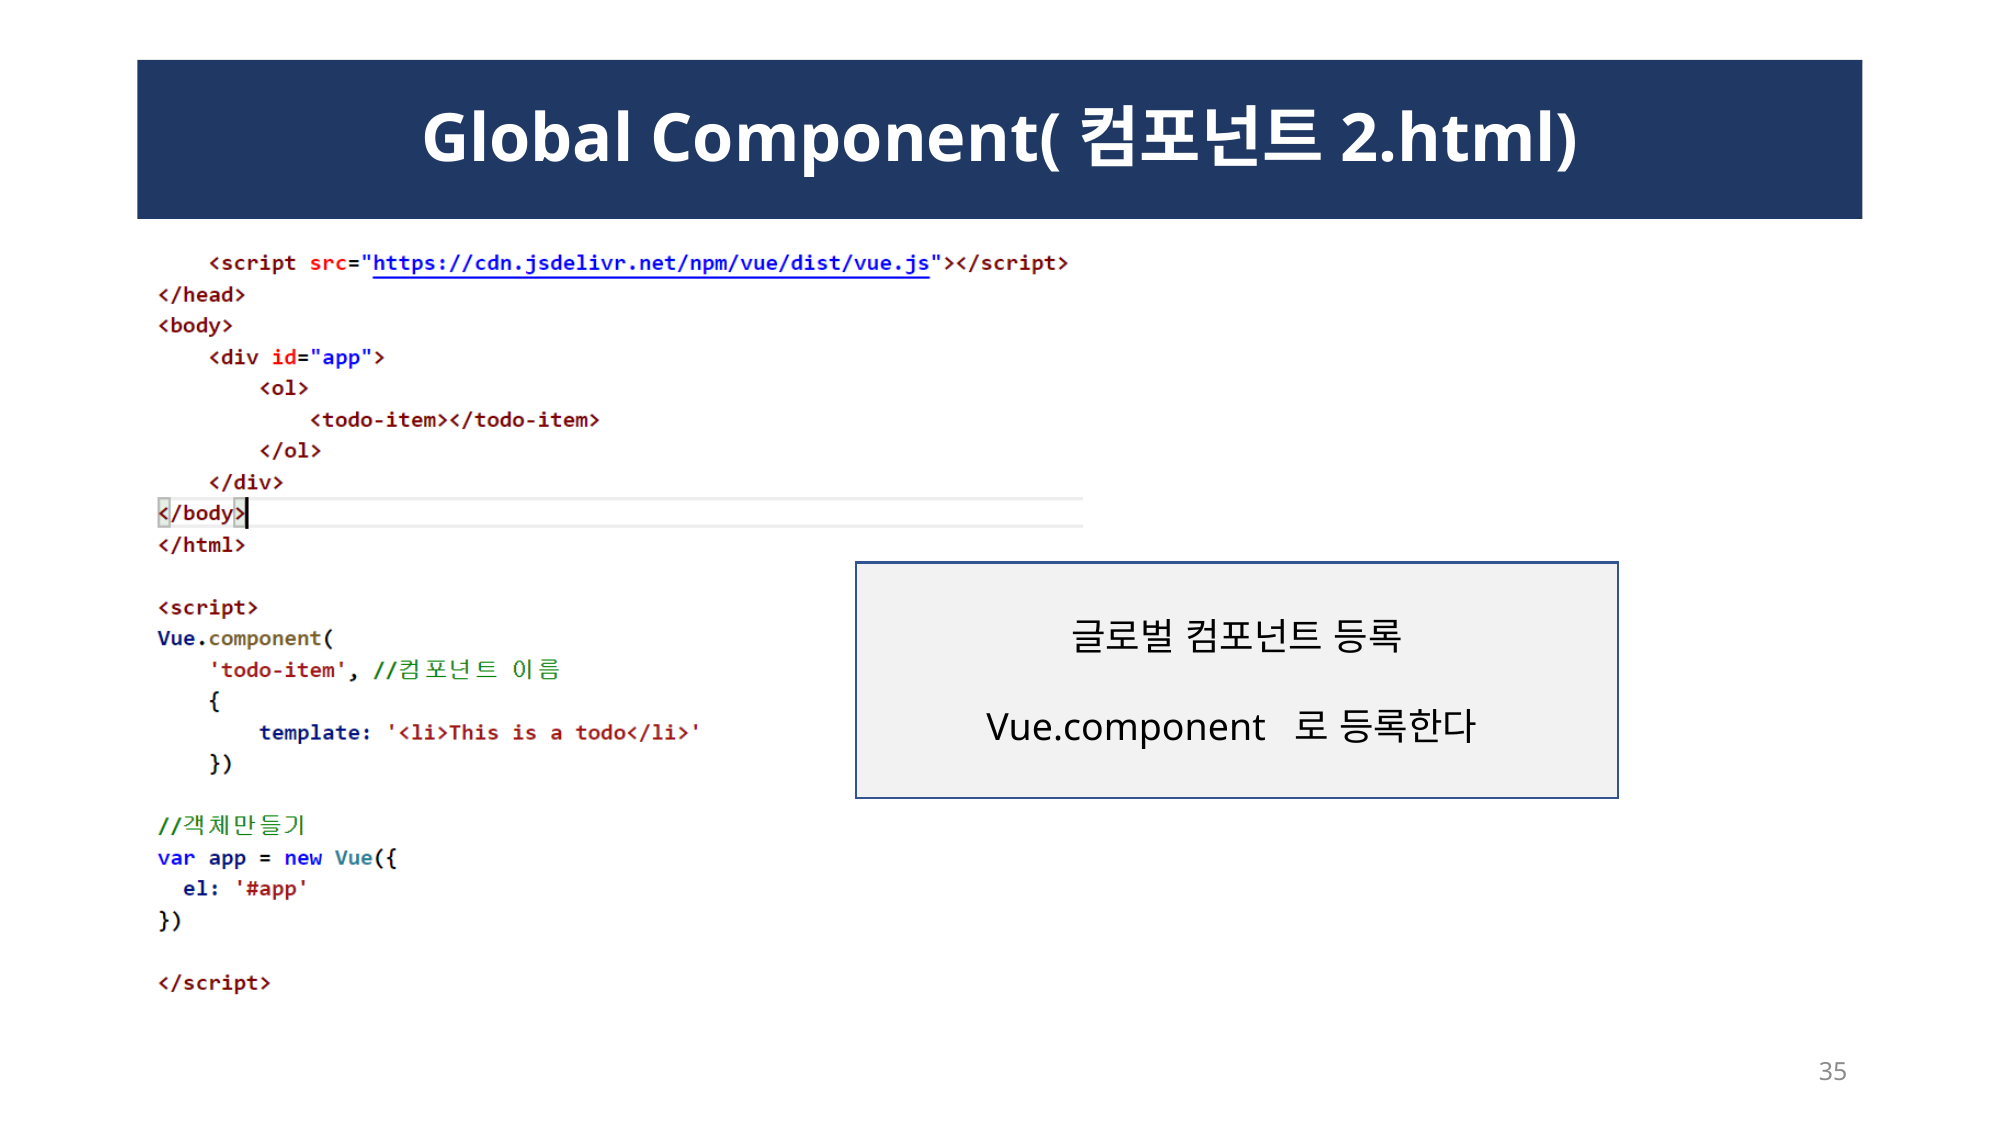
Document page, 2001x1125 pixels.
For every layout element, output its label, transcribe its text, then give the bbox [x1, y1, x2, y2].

title Global Component(컴포넌트2.html) [137, 59, 1863, 219]
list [151, 248, 1083, 1014]
text_box 글로벌 컴포넌트 등록 Vue.component 로 등록한다 [1083, 561, 1619, 799]
slide_number 35 [1412, 1042, 1863, 1103]
